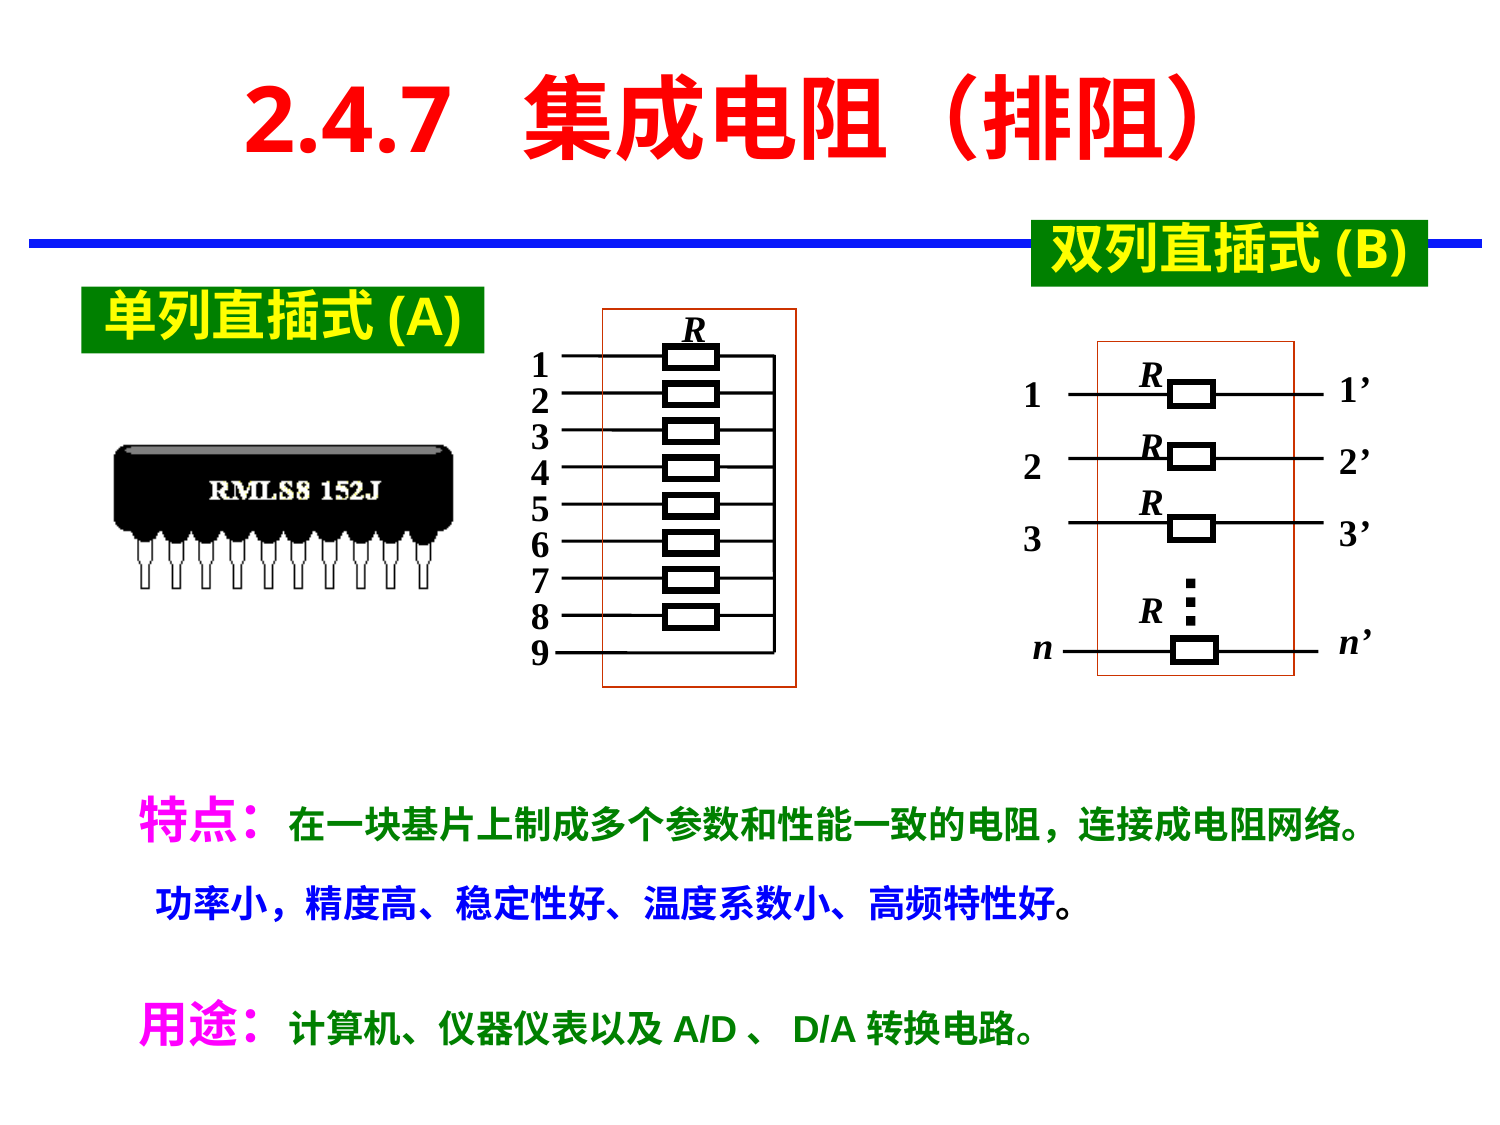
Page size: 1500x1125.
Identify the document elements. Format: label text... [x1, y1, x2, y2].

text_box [110, 441, 456, 591]
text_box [515, 297, 797, 717]
text_box 单列直插式(A) [81, 286, 485, 354]
text_box 特点：在一块基片上制成多个参数和性能一致的电阻，连接成电阻网络。 功率小，精度高、稳定性好、温度系数小、高频特性好。 用途：计算机、仪器仪表以及A/D、D/A转换电路。 [123, 739, 1412, 1060]
text_box 双列直插式(B) [1031, 219, 1429, 287]
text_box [998, 341, 1443, 676]
title 2.4.7 集成电阻（排阻） [0, 0, 1500, 233]
